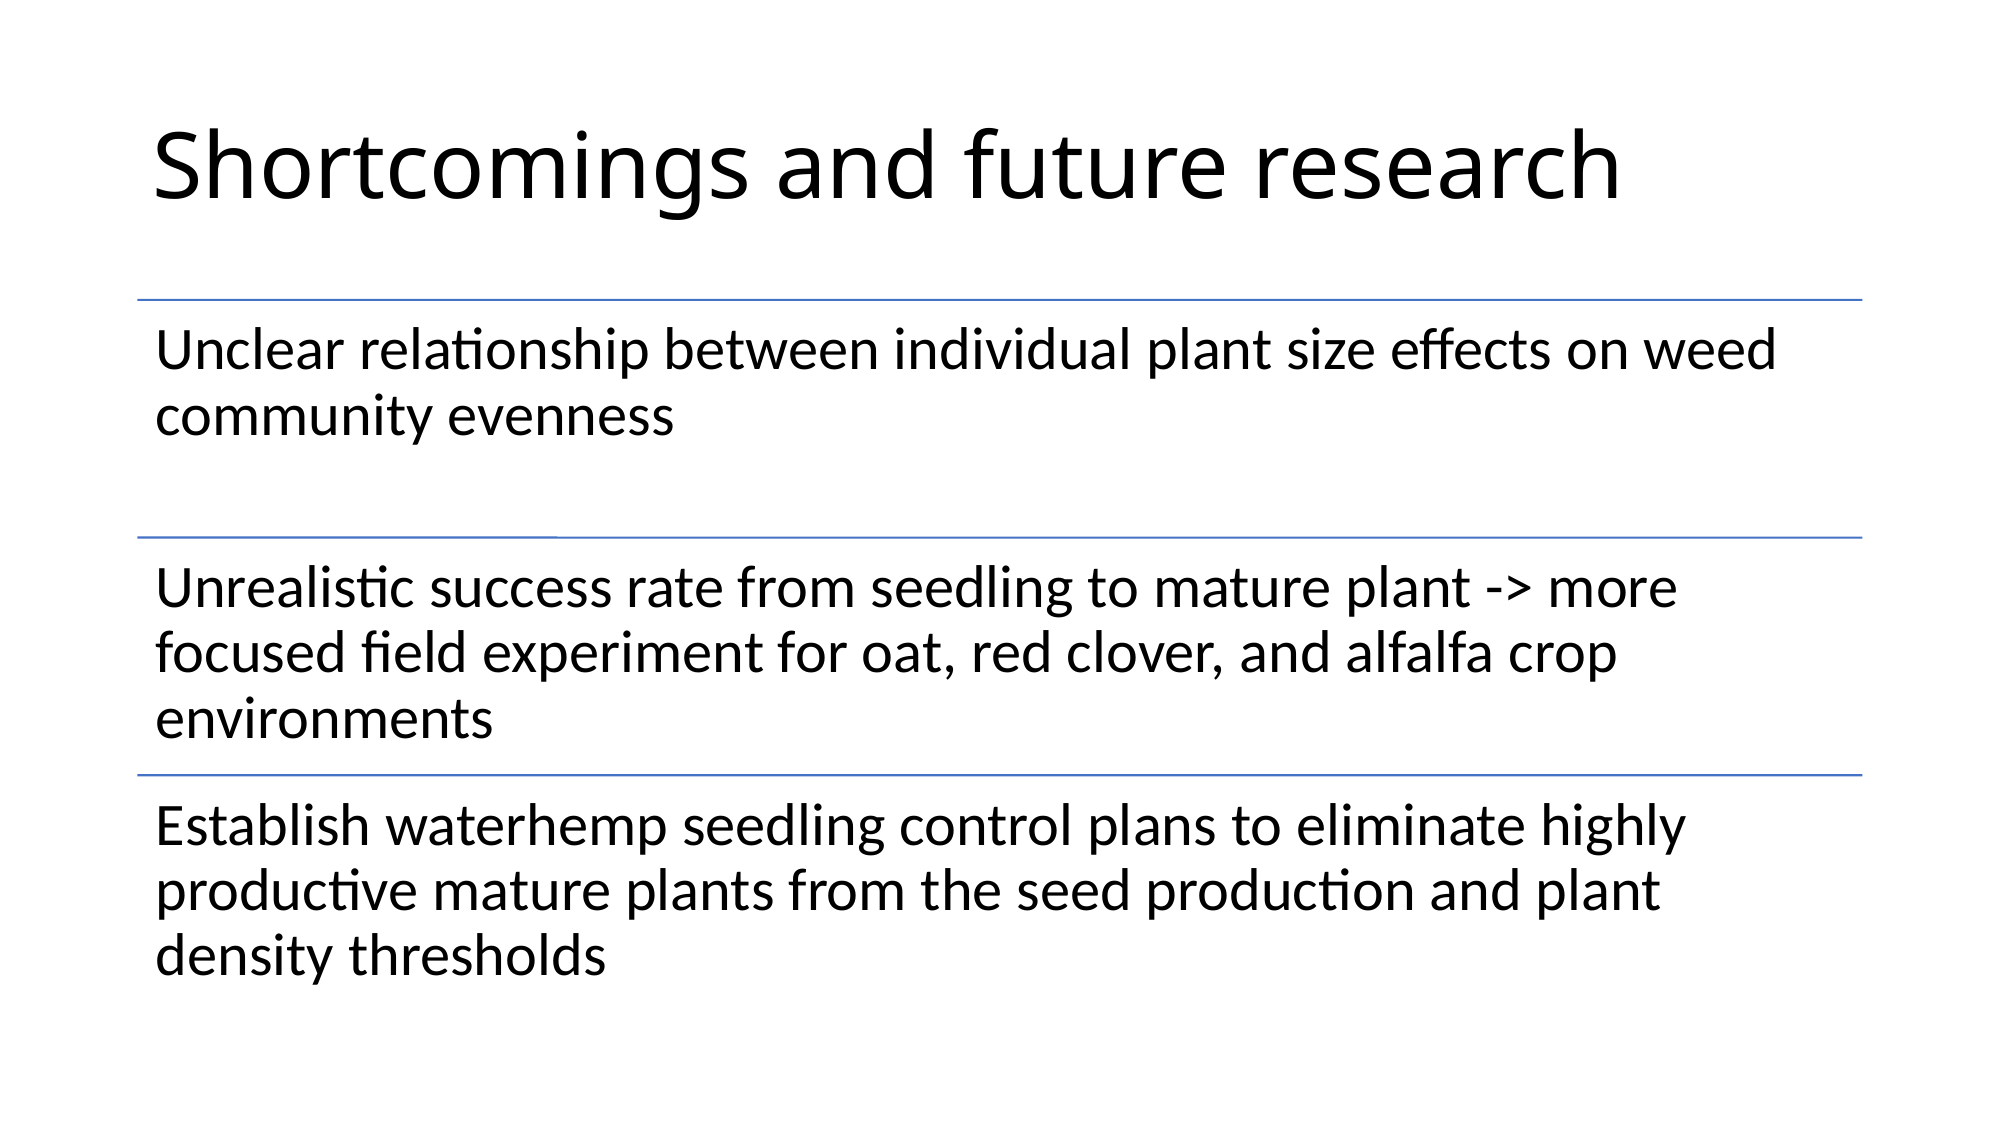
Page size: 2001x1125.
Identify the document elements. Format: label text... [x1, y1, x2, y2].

title Shortcomings and future research [137, 59, 1863, 278]
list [137, 299, 1863, 1014]
